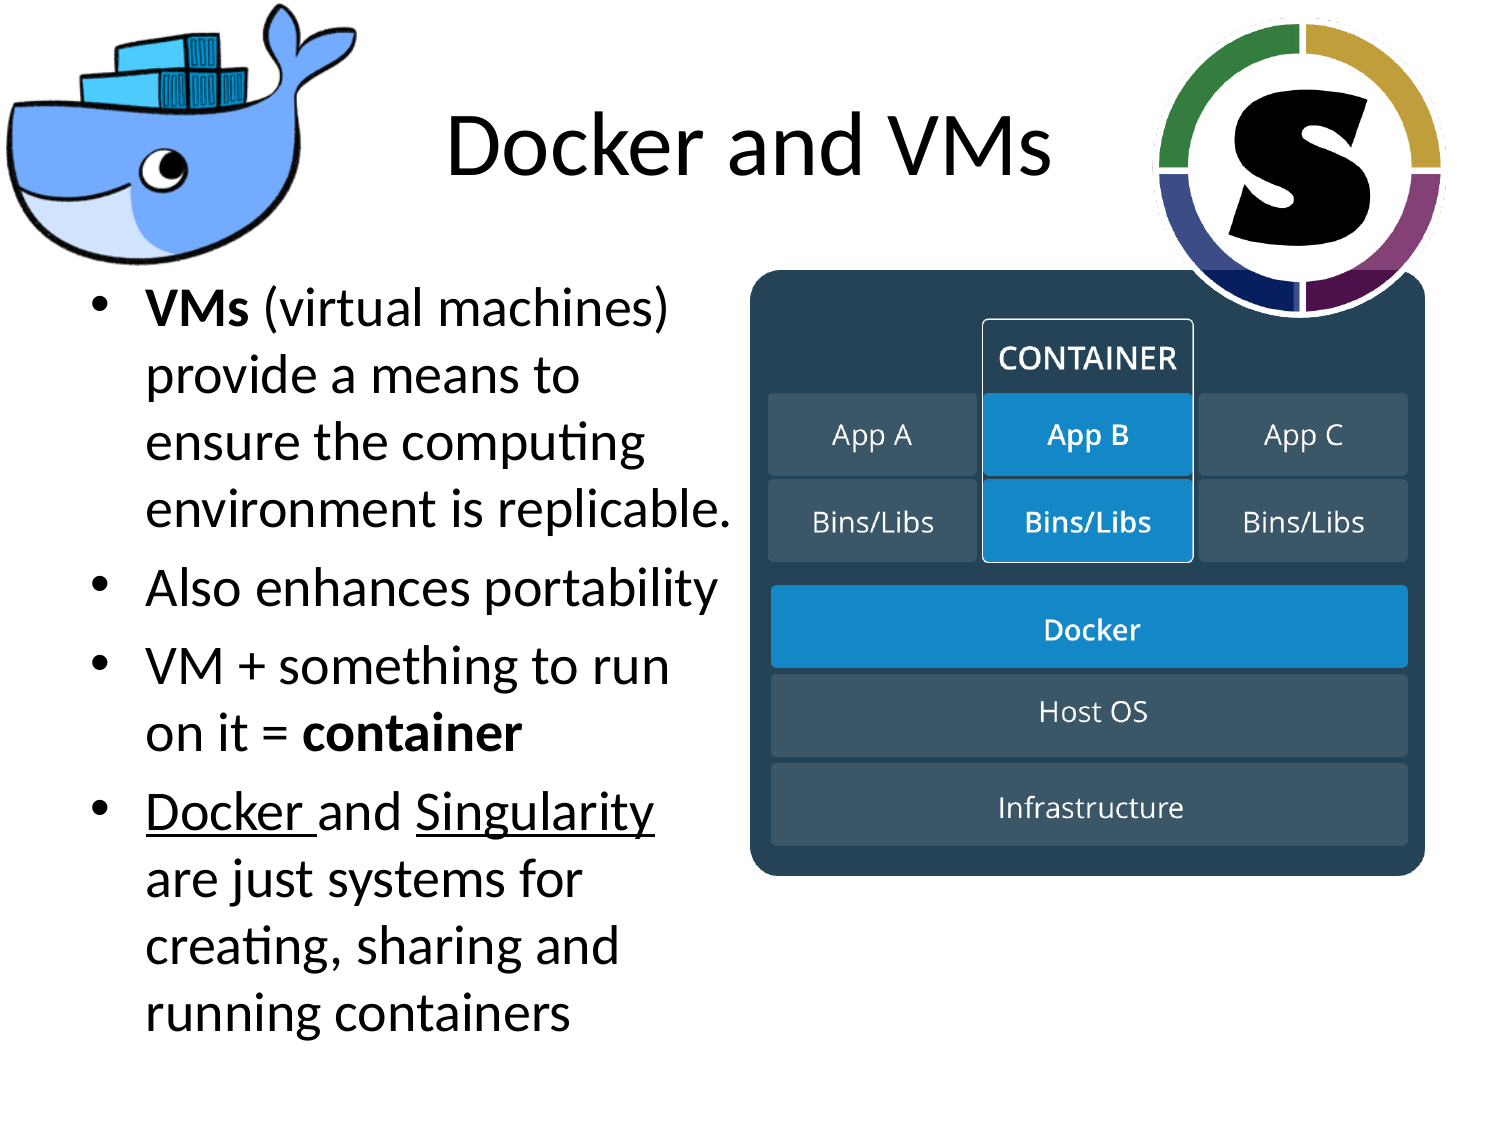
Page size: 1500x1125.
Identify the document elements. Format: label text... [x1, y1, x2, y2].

title Docker and VMs [362, 45, 1133, 233]
picture [749, 6, 1460, 877]
list VMs (virtual machines) provide a means to ensure the computing environment is replicable. Also enhances portability VM + something to run on it = container Docker and Singularity are just systems for creating, sharing and running containers [75, 262, 750, 1080]
picture [5, 3, 357, 266]
